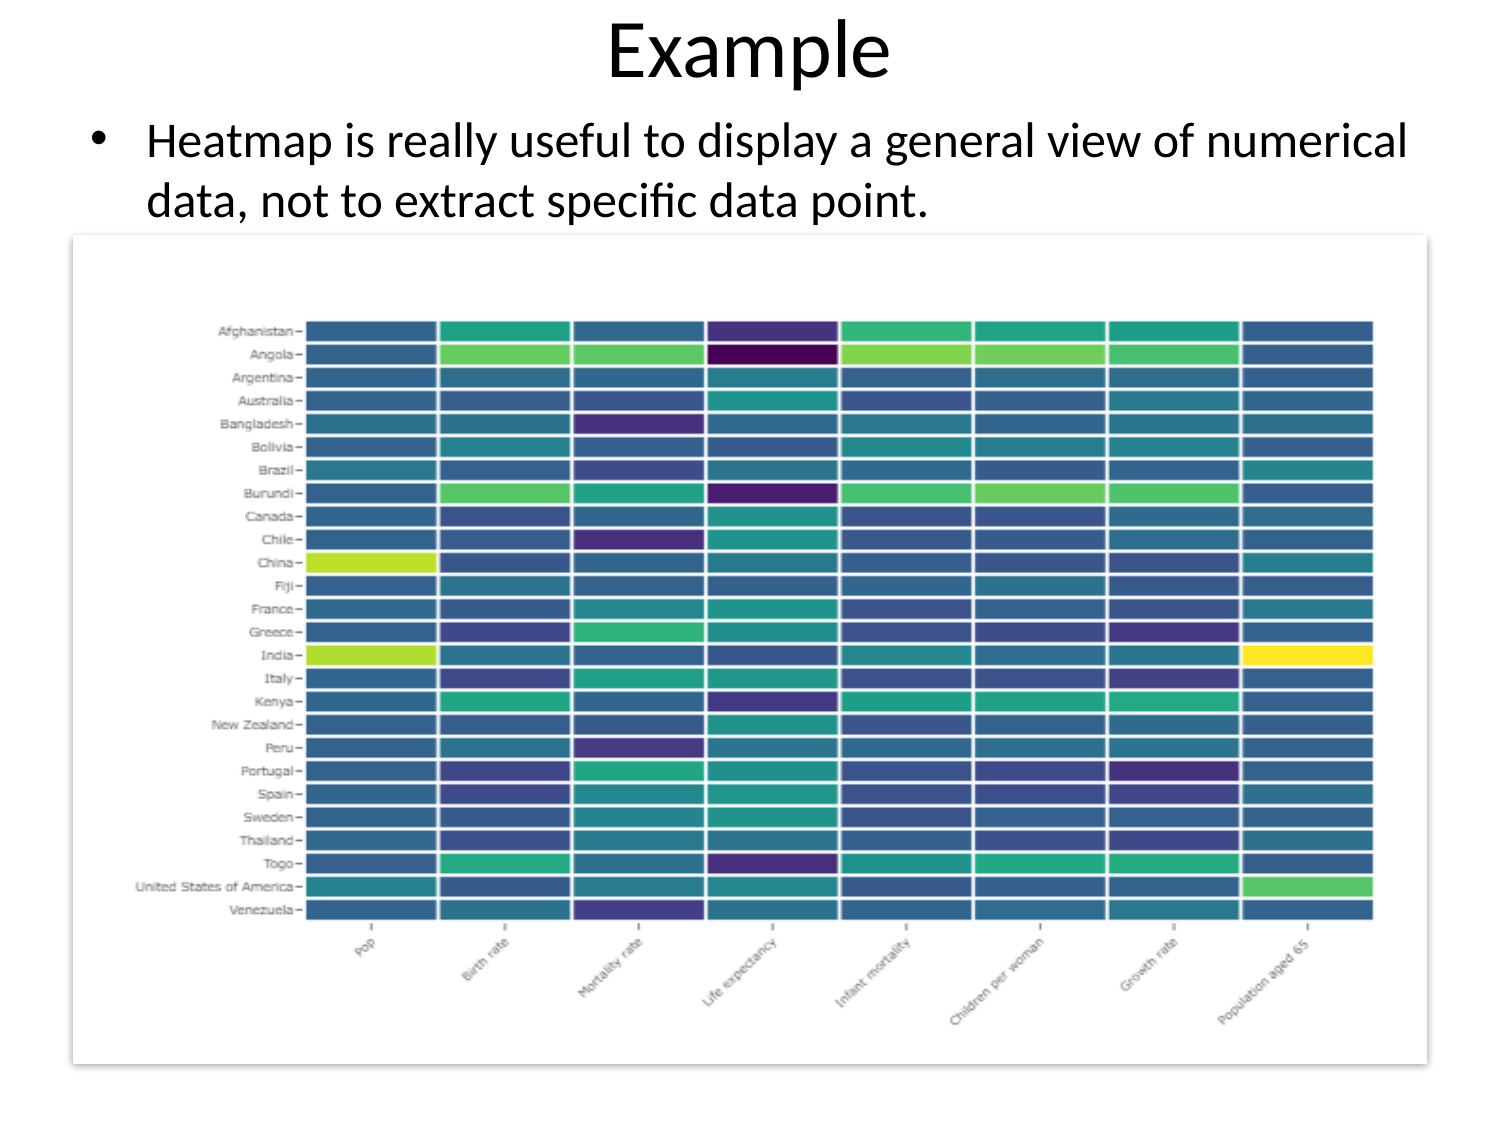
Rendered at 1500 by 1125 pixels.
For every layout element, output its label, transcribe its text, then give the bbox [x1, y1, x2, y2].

picture [87, 249, 1413, 1050]
list Heatmap is really useful to display a general view of numerical data, not to extract specific data point. [75, 99, 1425, 233]
title Example [75, 0, 1425, 99]
